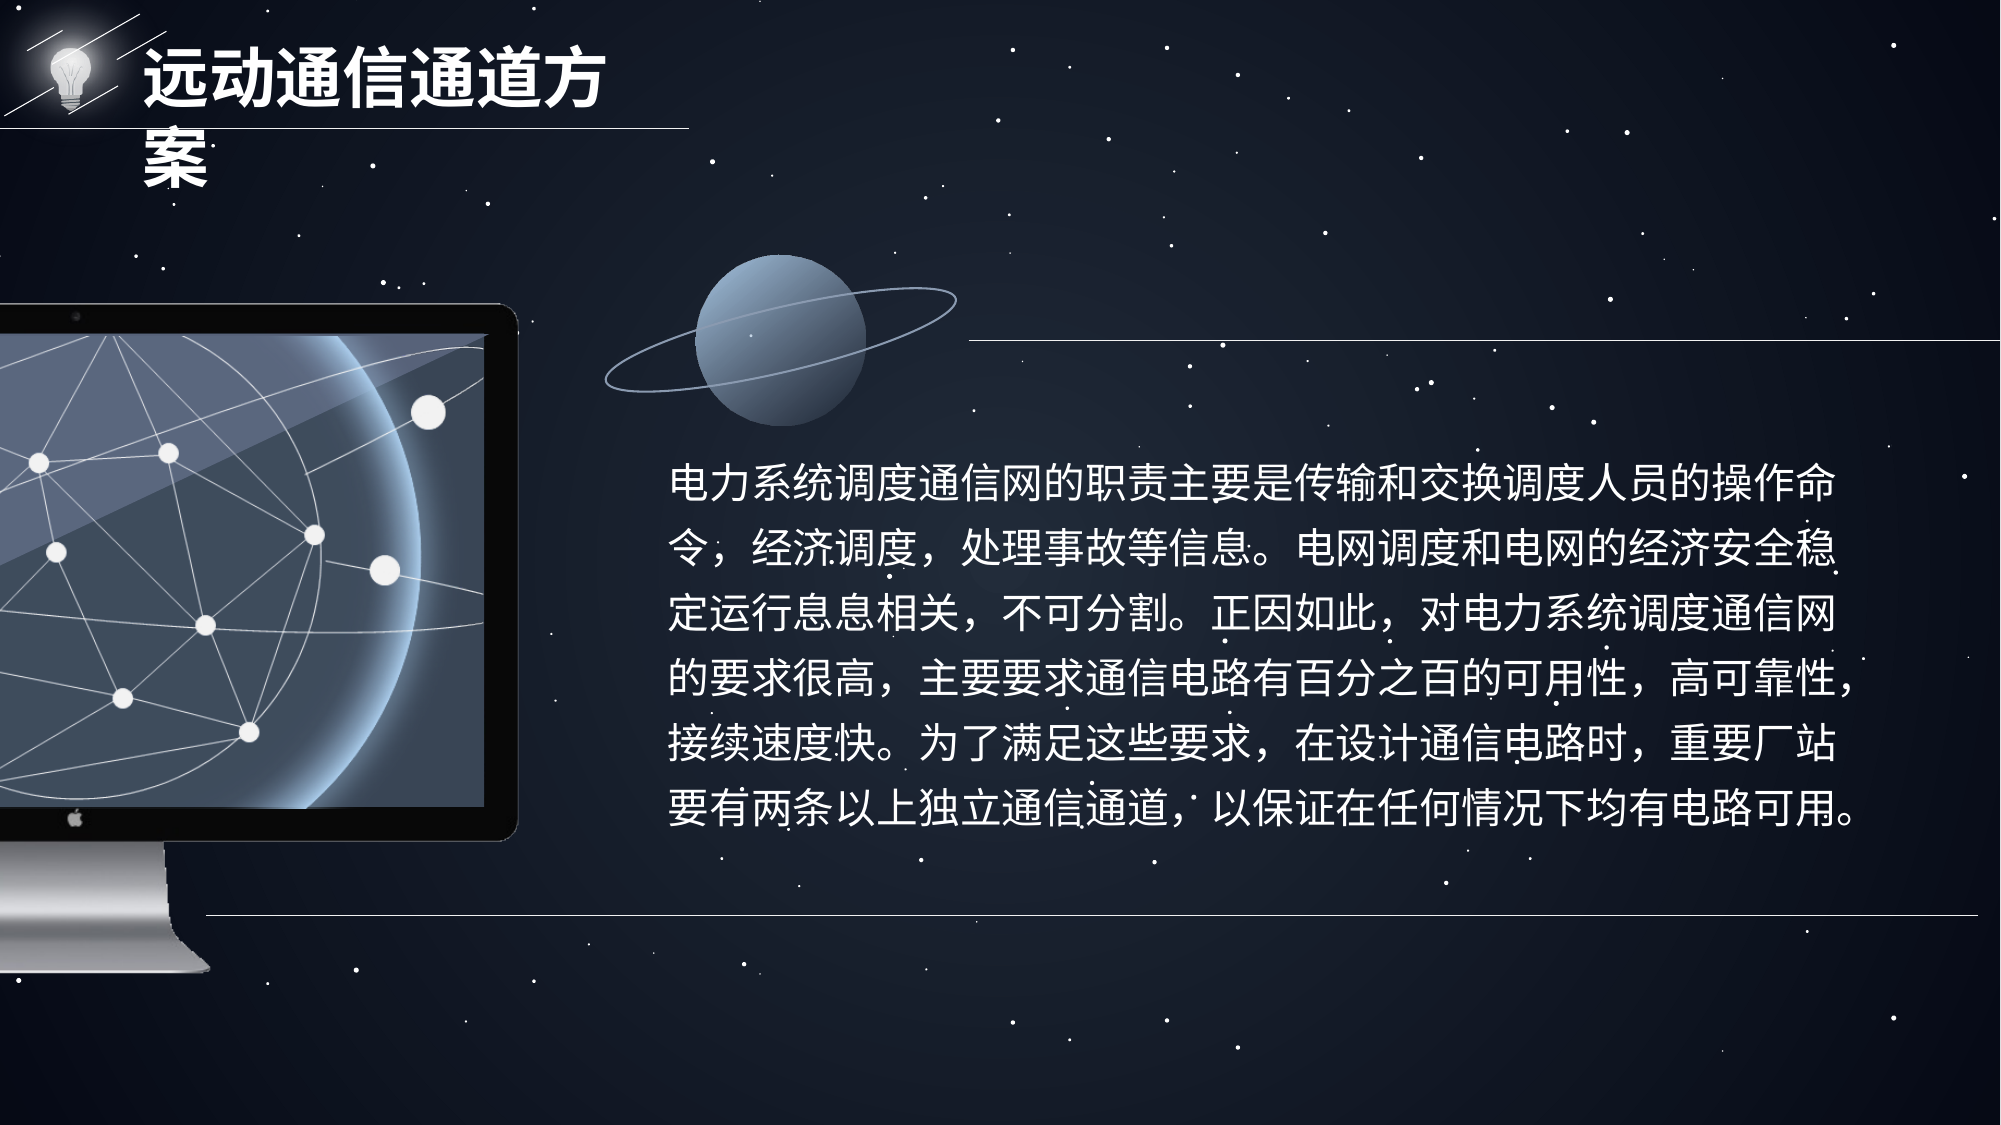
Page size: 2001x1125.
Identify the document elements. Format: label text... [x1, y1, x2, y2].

text_box 电力系统调度通信网的职责主要是传输和交换调度人员的操作命令，经济调度，处理事故等信息。电网调度和电网的经济安全稳定运行息息相关，不可分割。正因如此，对电力系统调度通信网的要求很高，主要要求通信电路有百分之百的可用性，高可靠性，接续速度快。为了满足这些要求，在设计通信电路时，重要厂站要有两条以上独立通信通道，以保证在任何情况下均有电路可用。 [652, 434, 1881, 840]
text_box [601, 254, 961, 425]
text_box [0, 0, 689, 205]
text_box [0, 302, 521, 976]
